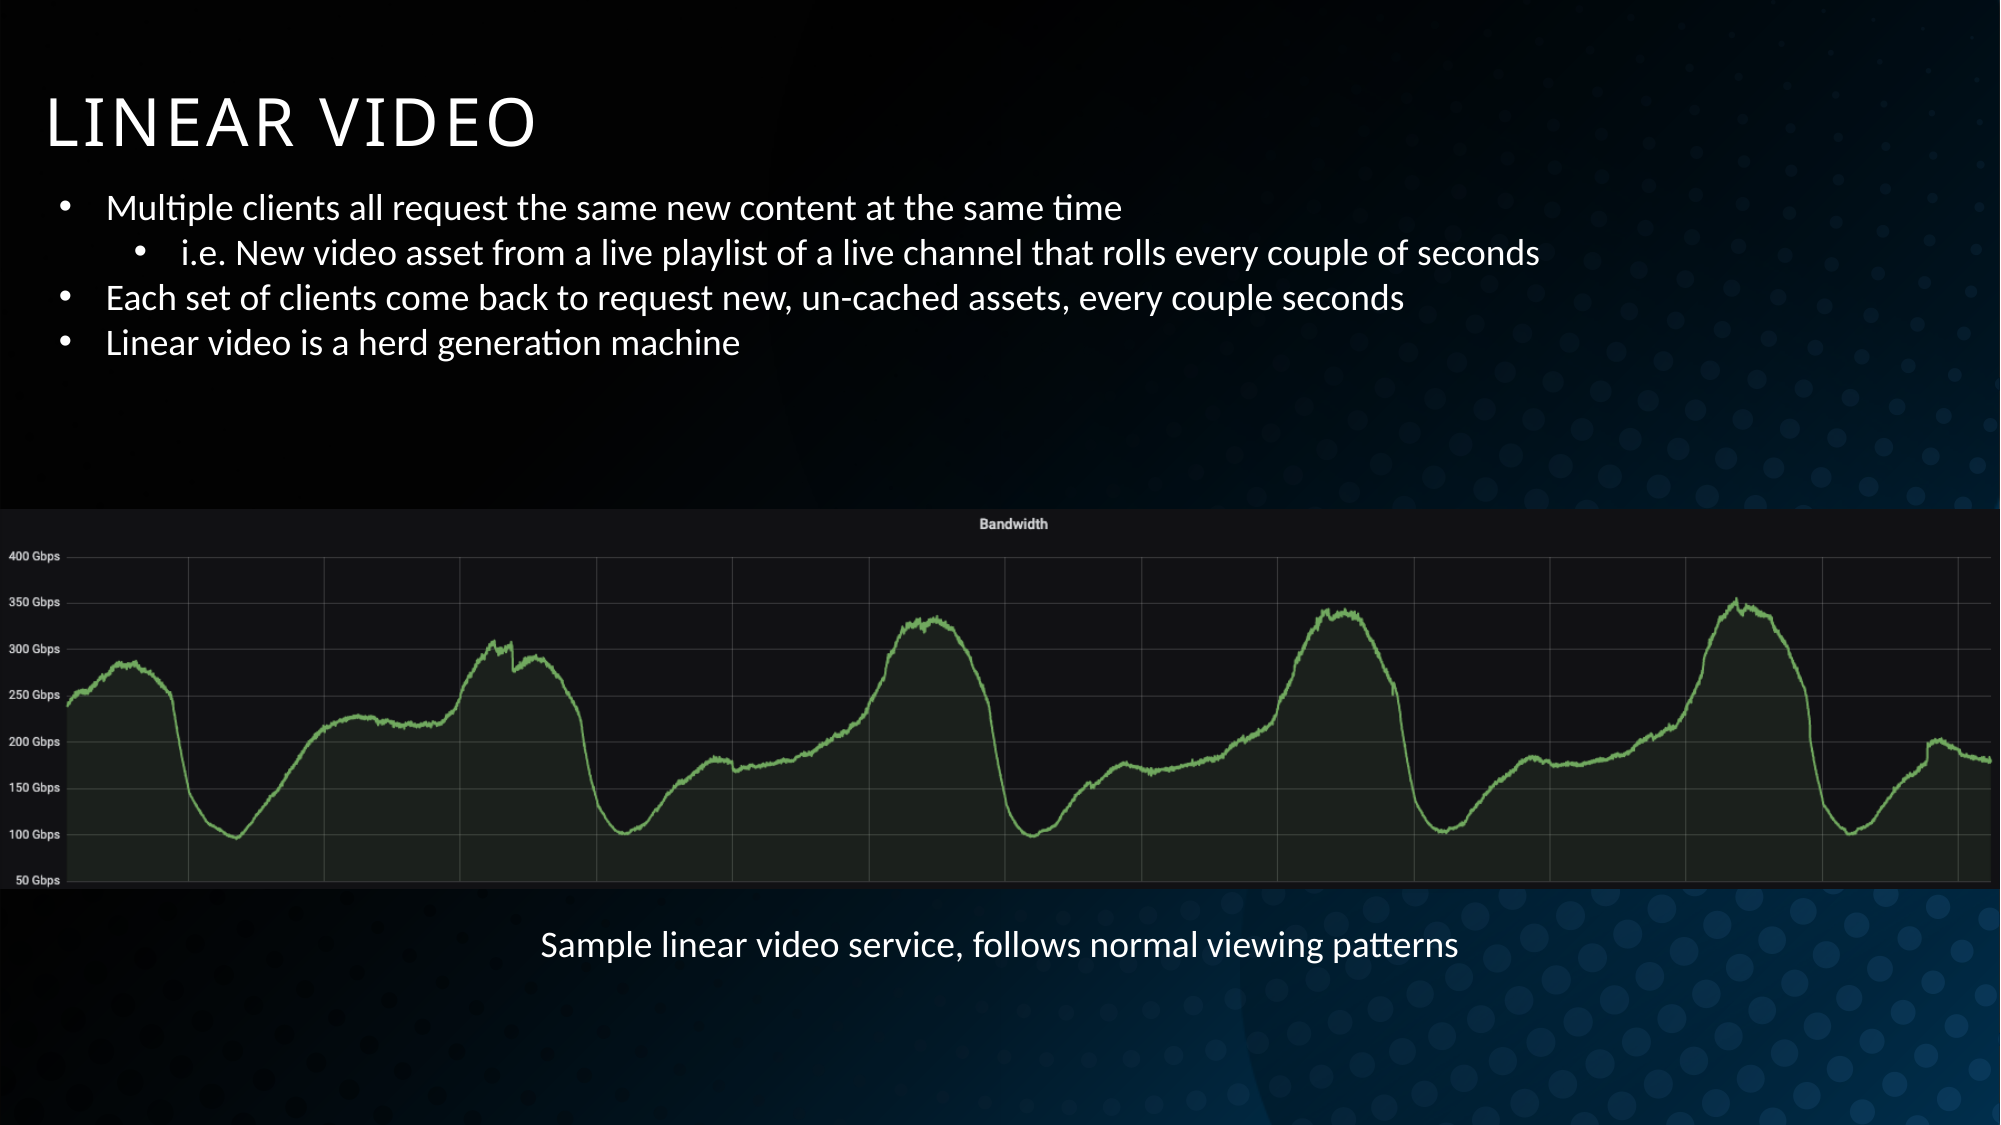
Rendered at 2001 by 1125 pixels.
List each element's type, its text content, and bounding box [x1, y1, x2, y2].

picture [0, 0, 2000, 1125]
text_box Multiple clients all request the same new content at the same time i.e. New video asset from a live playlist of a live channel that rolls every couple of seconds Each set of clients come back to request new, un-cached assets, every couple seconds Linear video is a herd generation machine [44, 175, 1727, 371]
text_box Sample linear video service, follows normal viewing patterns [525, 912, 1476, 973]
title Linear Video [44, 9, 869, 152]
